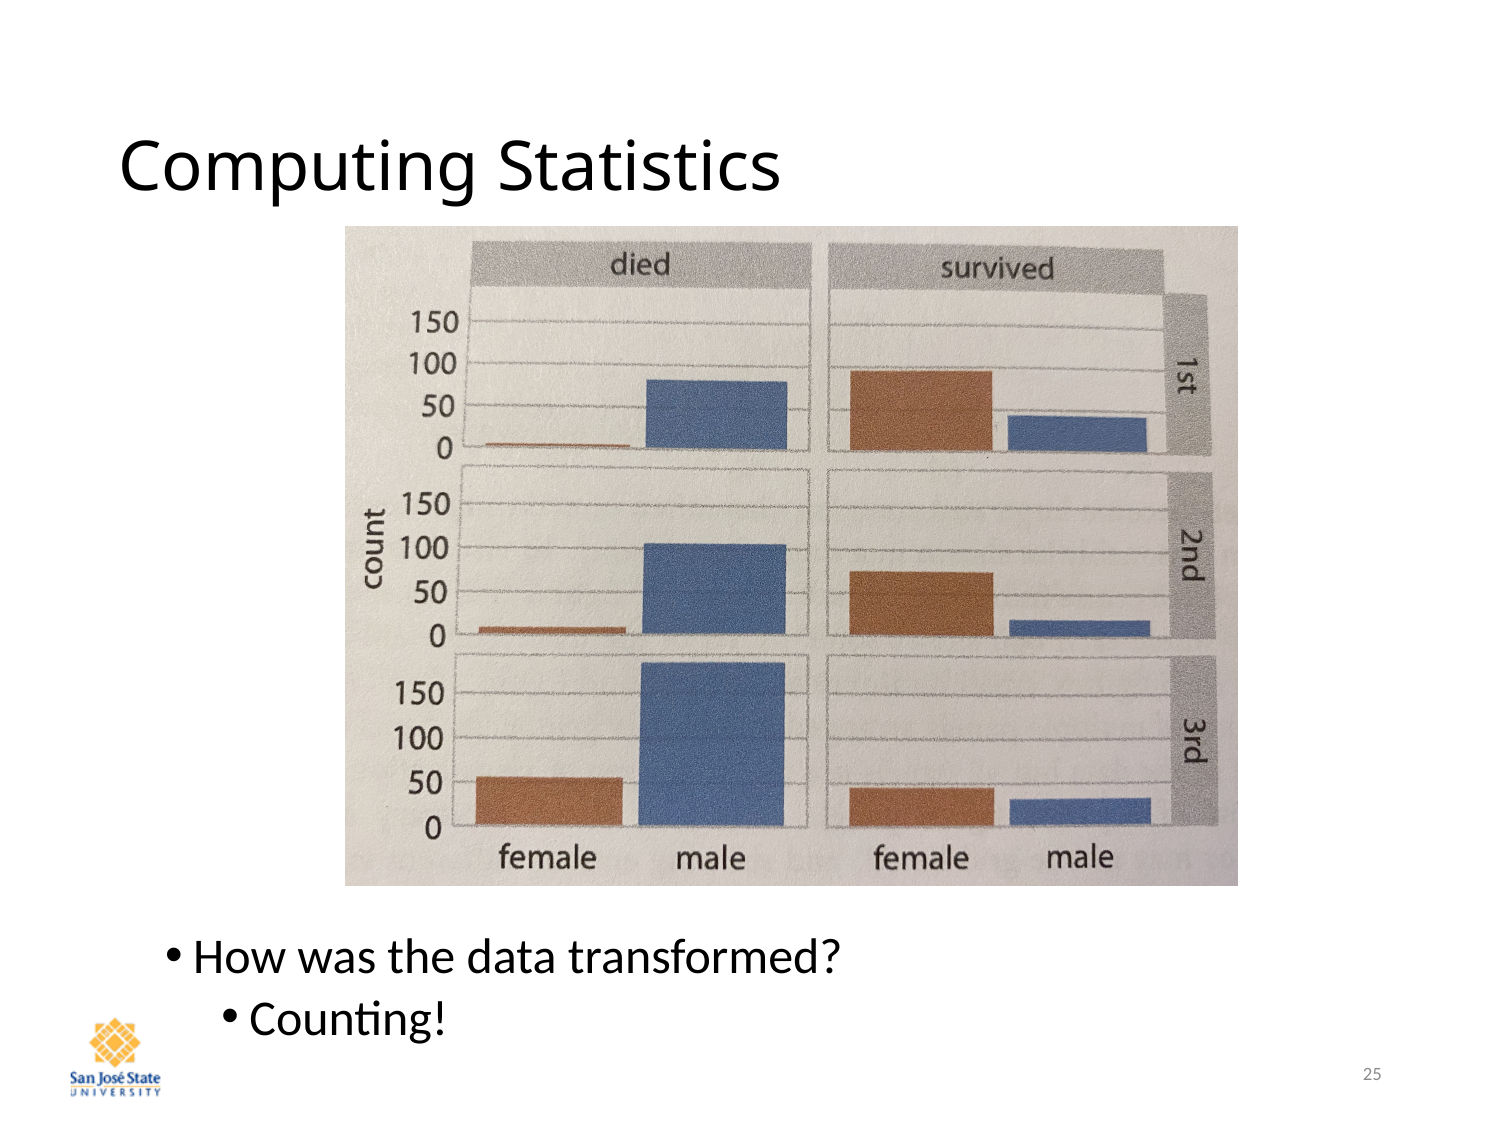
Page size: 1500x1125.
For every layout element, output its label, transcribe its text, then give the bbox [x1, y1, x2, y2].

title Computing Statistics [103, 59, 1397, 278]
list How was the data transformed? Counting! [150, 922, 1427, 1066]
picture [60, 1012, 166, 1112]
picture [344, 226, 1238, 886]
slide_number 25 [1059, 1066, 1397, 1103]
